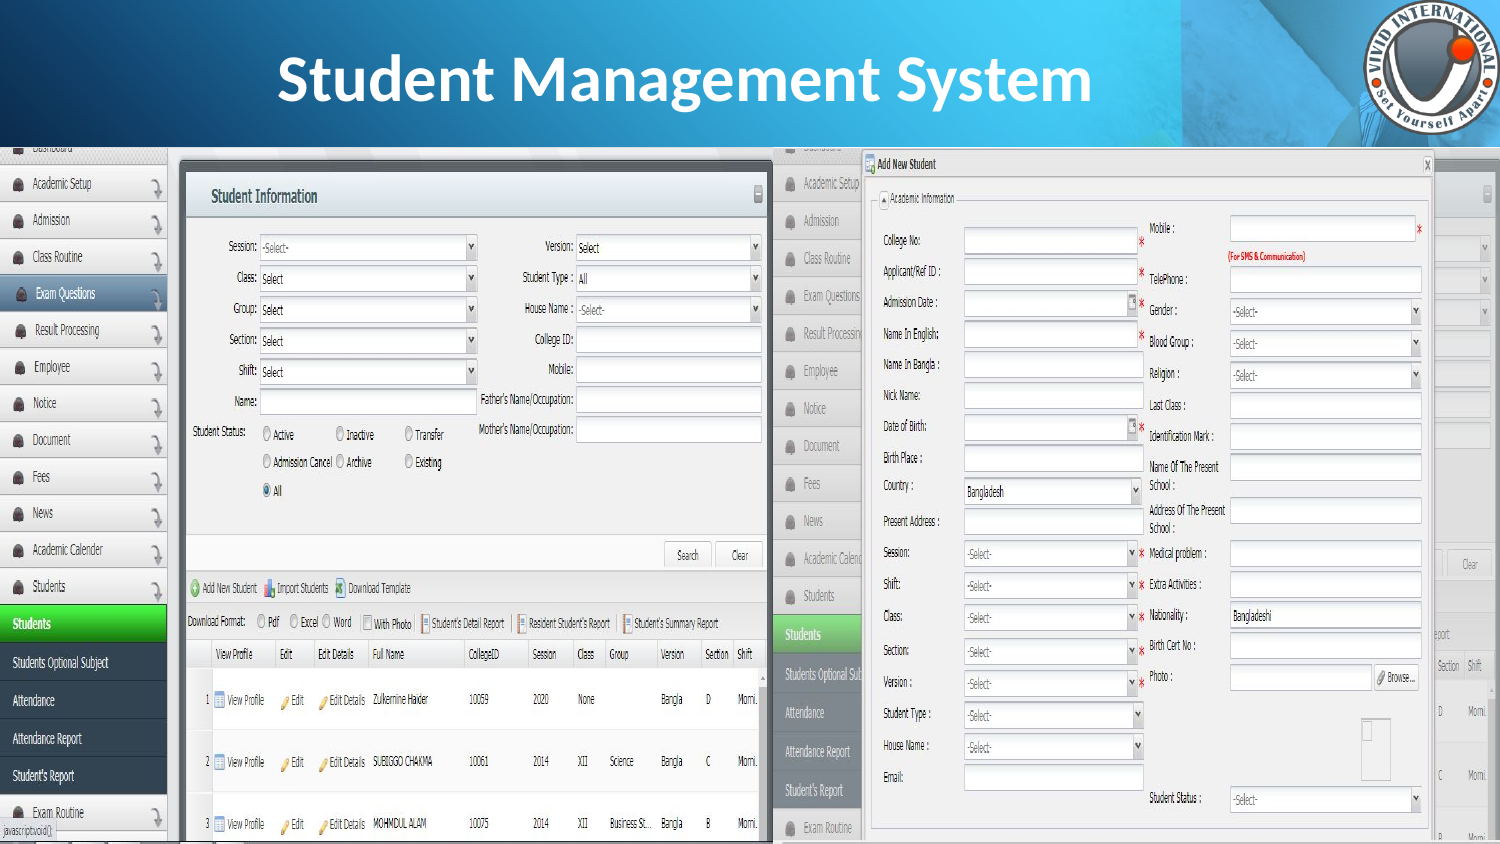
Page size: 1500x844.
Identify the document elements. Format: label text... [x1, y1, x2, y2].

title Student Management System [262, 15, 1321, 135]
picture [0, 0, 1500, 844]
